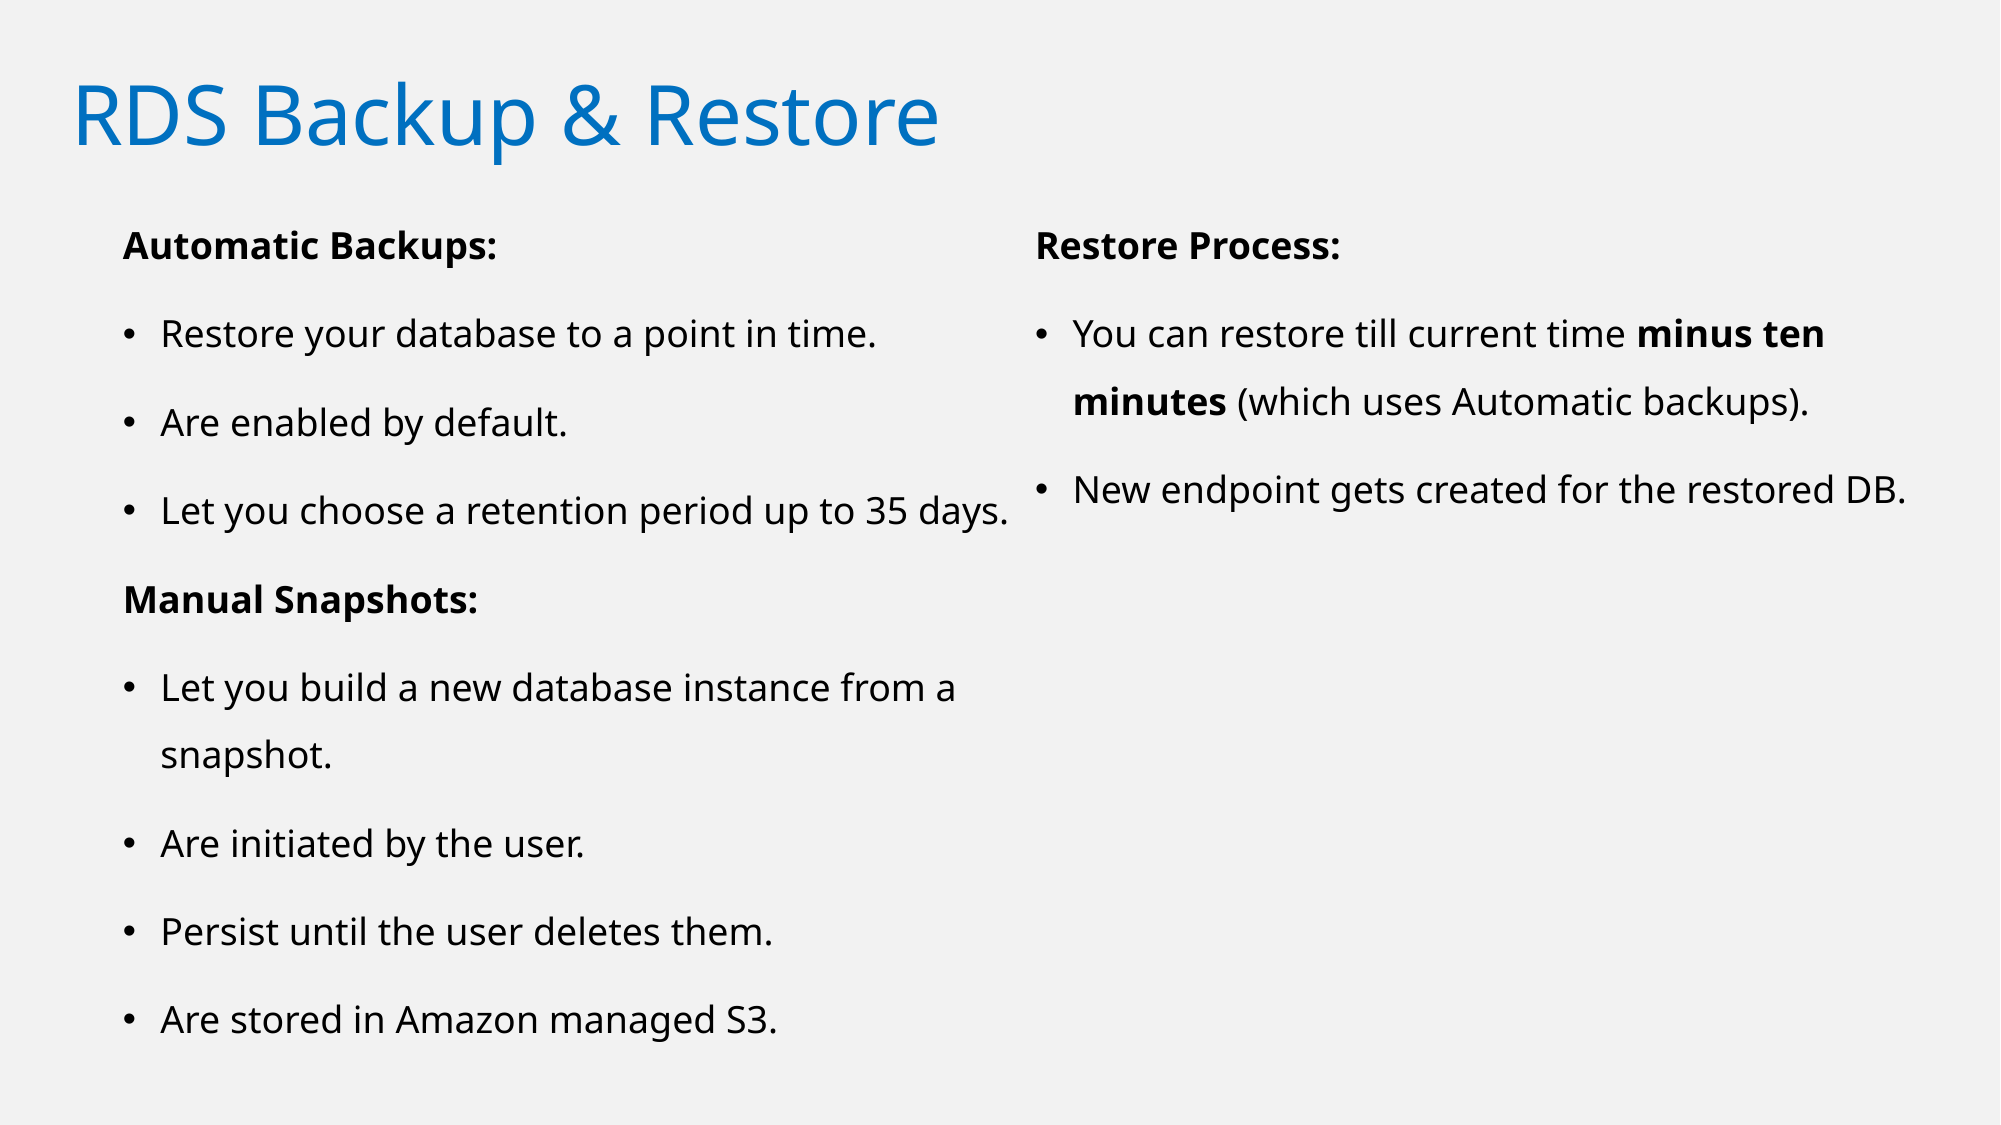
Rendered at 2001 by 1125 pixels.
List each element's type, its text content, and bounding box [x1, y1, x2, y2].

title RDS Backup & Restore [56, 45, 1900, 193]
list Automatic Backups: Restore your database to a point in time. Are enabled by default. Let you choose a retention period up to 35 days. Manual Snapshots: Let you build a new database instance from a snapshot. Are initiated by the user. Persist until the user deletes them. Are stored in Amazon managed S3. [107, 192, 1020, 1029]
text_box Restore Process: You can restore till current time minus ten minutes (which uses Automatic backups). New endpoint gets created for the restored DB. [1020, 192, 1944, 1029]
